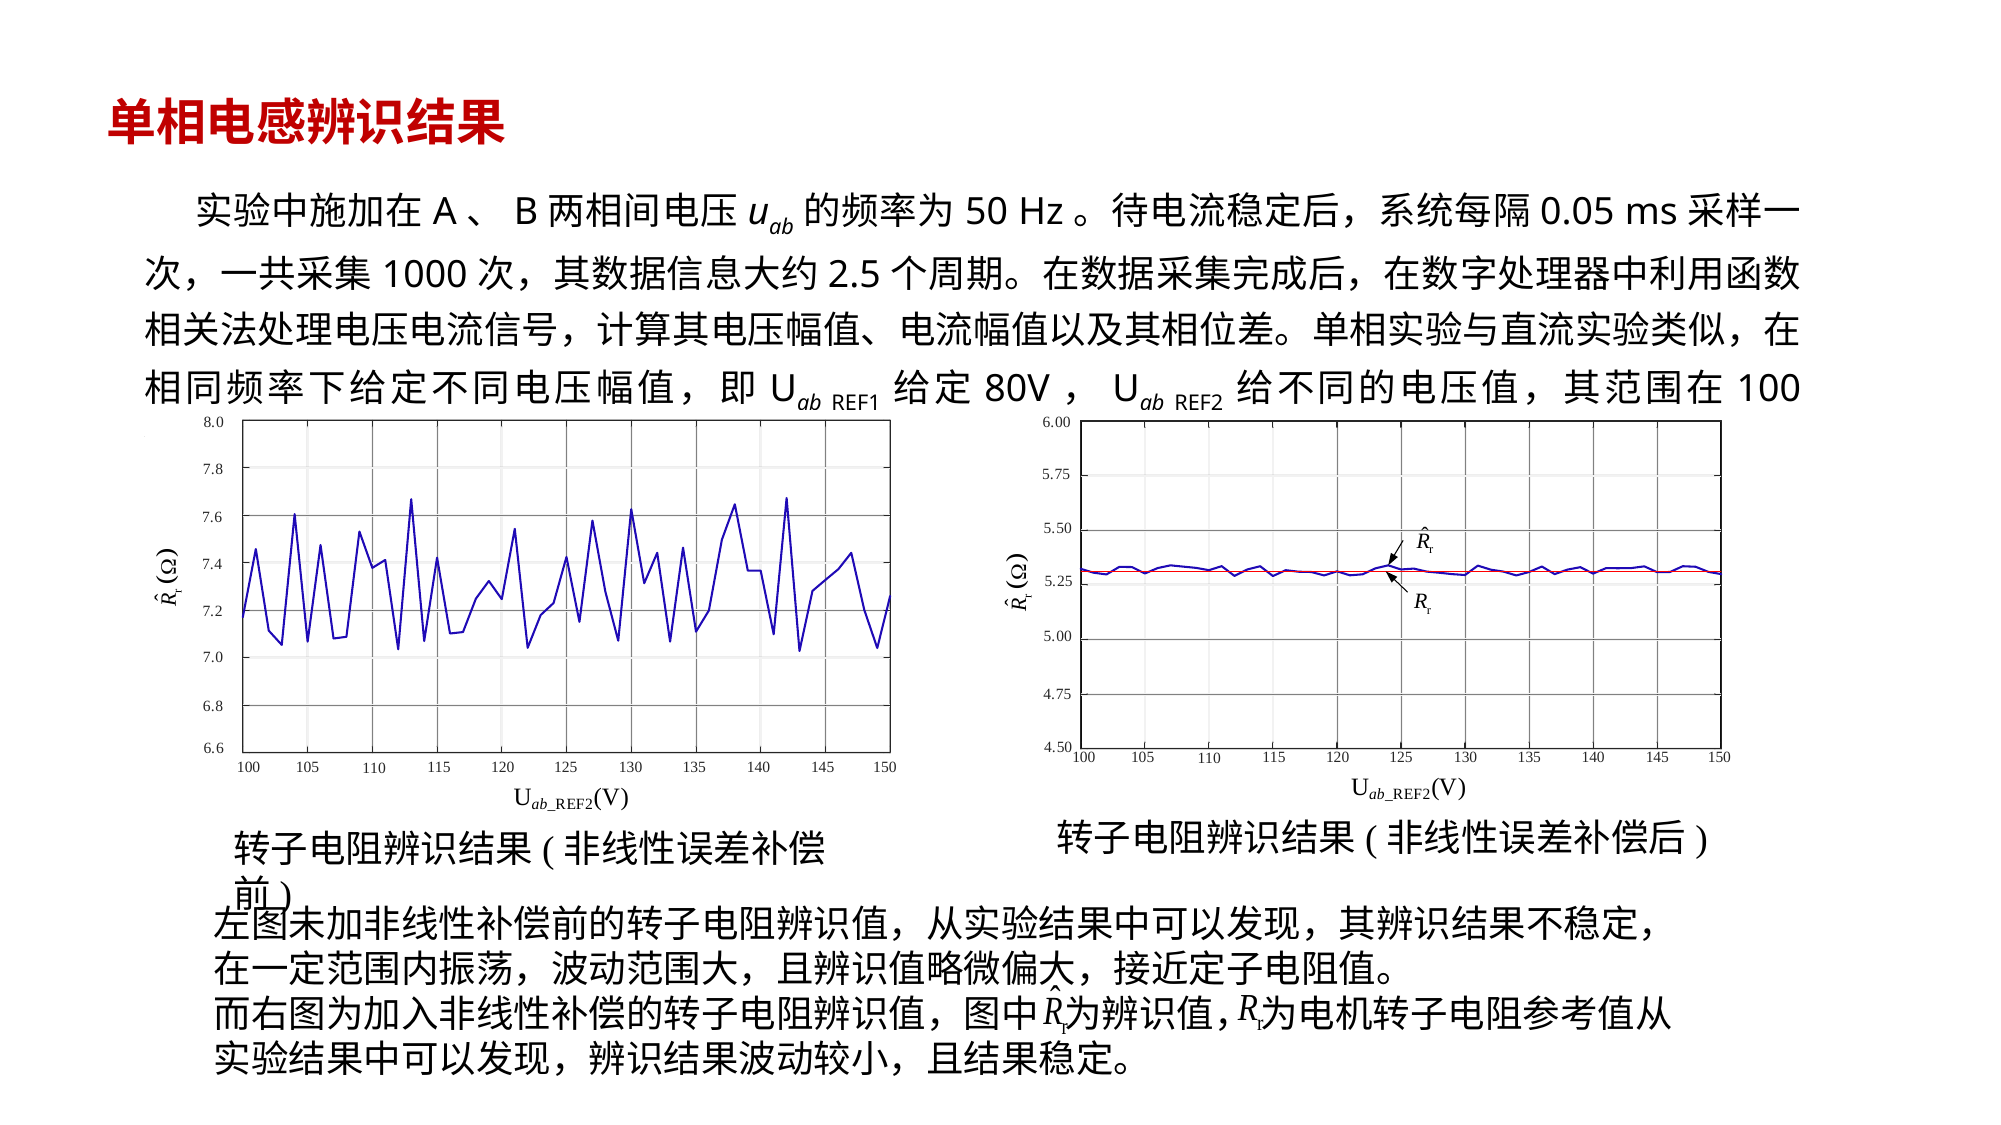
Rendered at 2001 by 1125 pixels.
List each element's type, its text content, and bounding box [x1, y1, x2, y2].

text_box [198, 892, 1708, 1090]
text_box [145, 409, 938, 878]
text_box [990, 409, 1774, 868]
text_box 实验中施加在A、B两相间电压uab的频率为50 Hz。待电流稳定后，系统每隔0.05 ms采样一次，一共采集1000次，其数据信息大约2.5个周期。在数据采集完成后，在数字处理器中利用函数相关法处理电压电流信号，计算其电压幅值、电流幅值以及其相位差。单相实验与直流实验类似，在相同频率下给定不同电压幅值，即Uab_REF1给定80V，Uab_REF2给不同的电压值，其范围在100 V~300 V。 [130, 167, 1816, 479]
title 单相电感辨识结果 [91, 56, 1816, 192]
